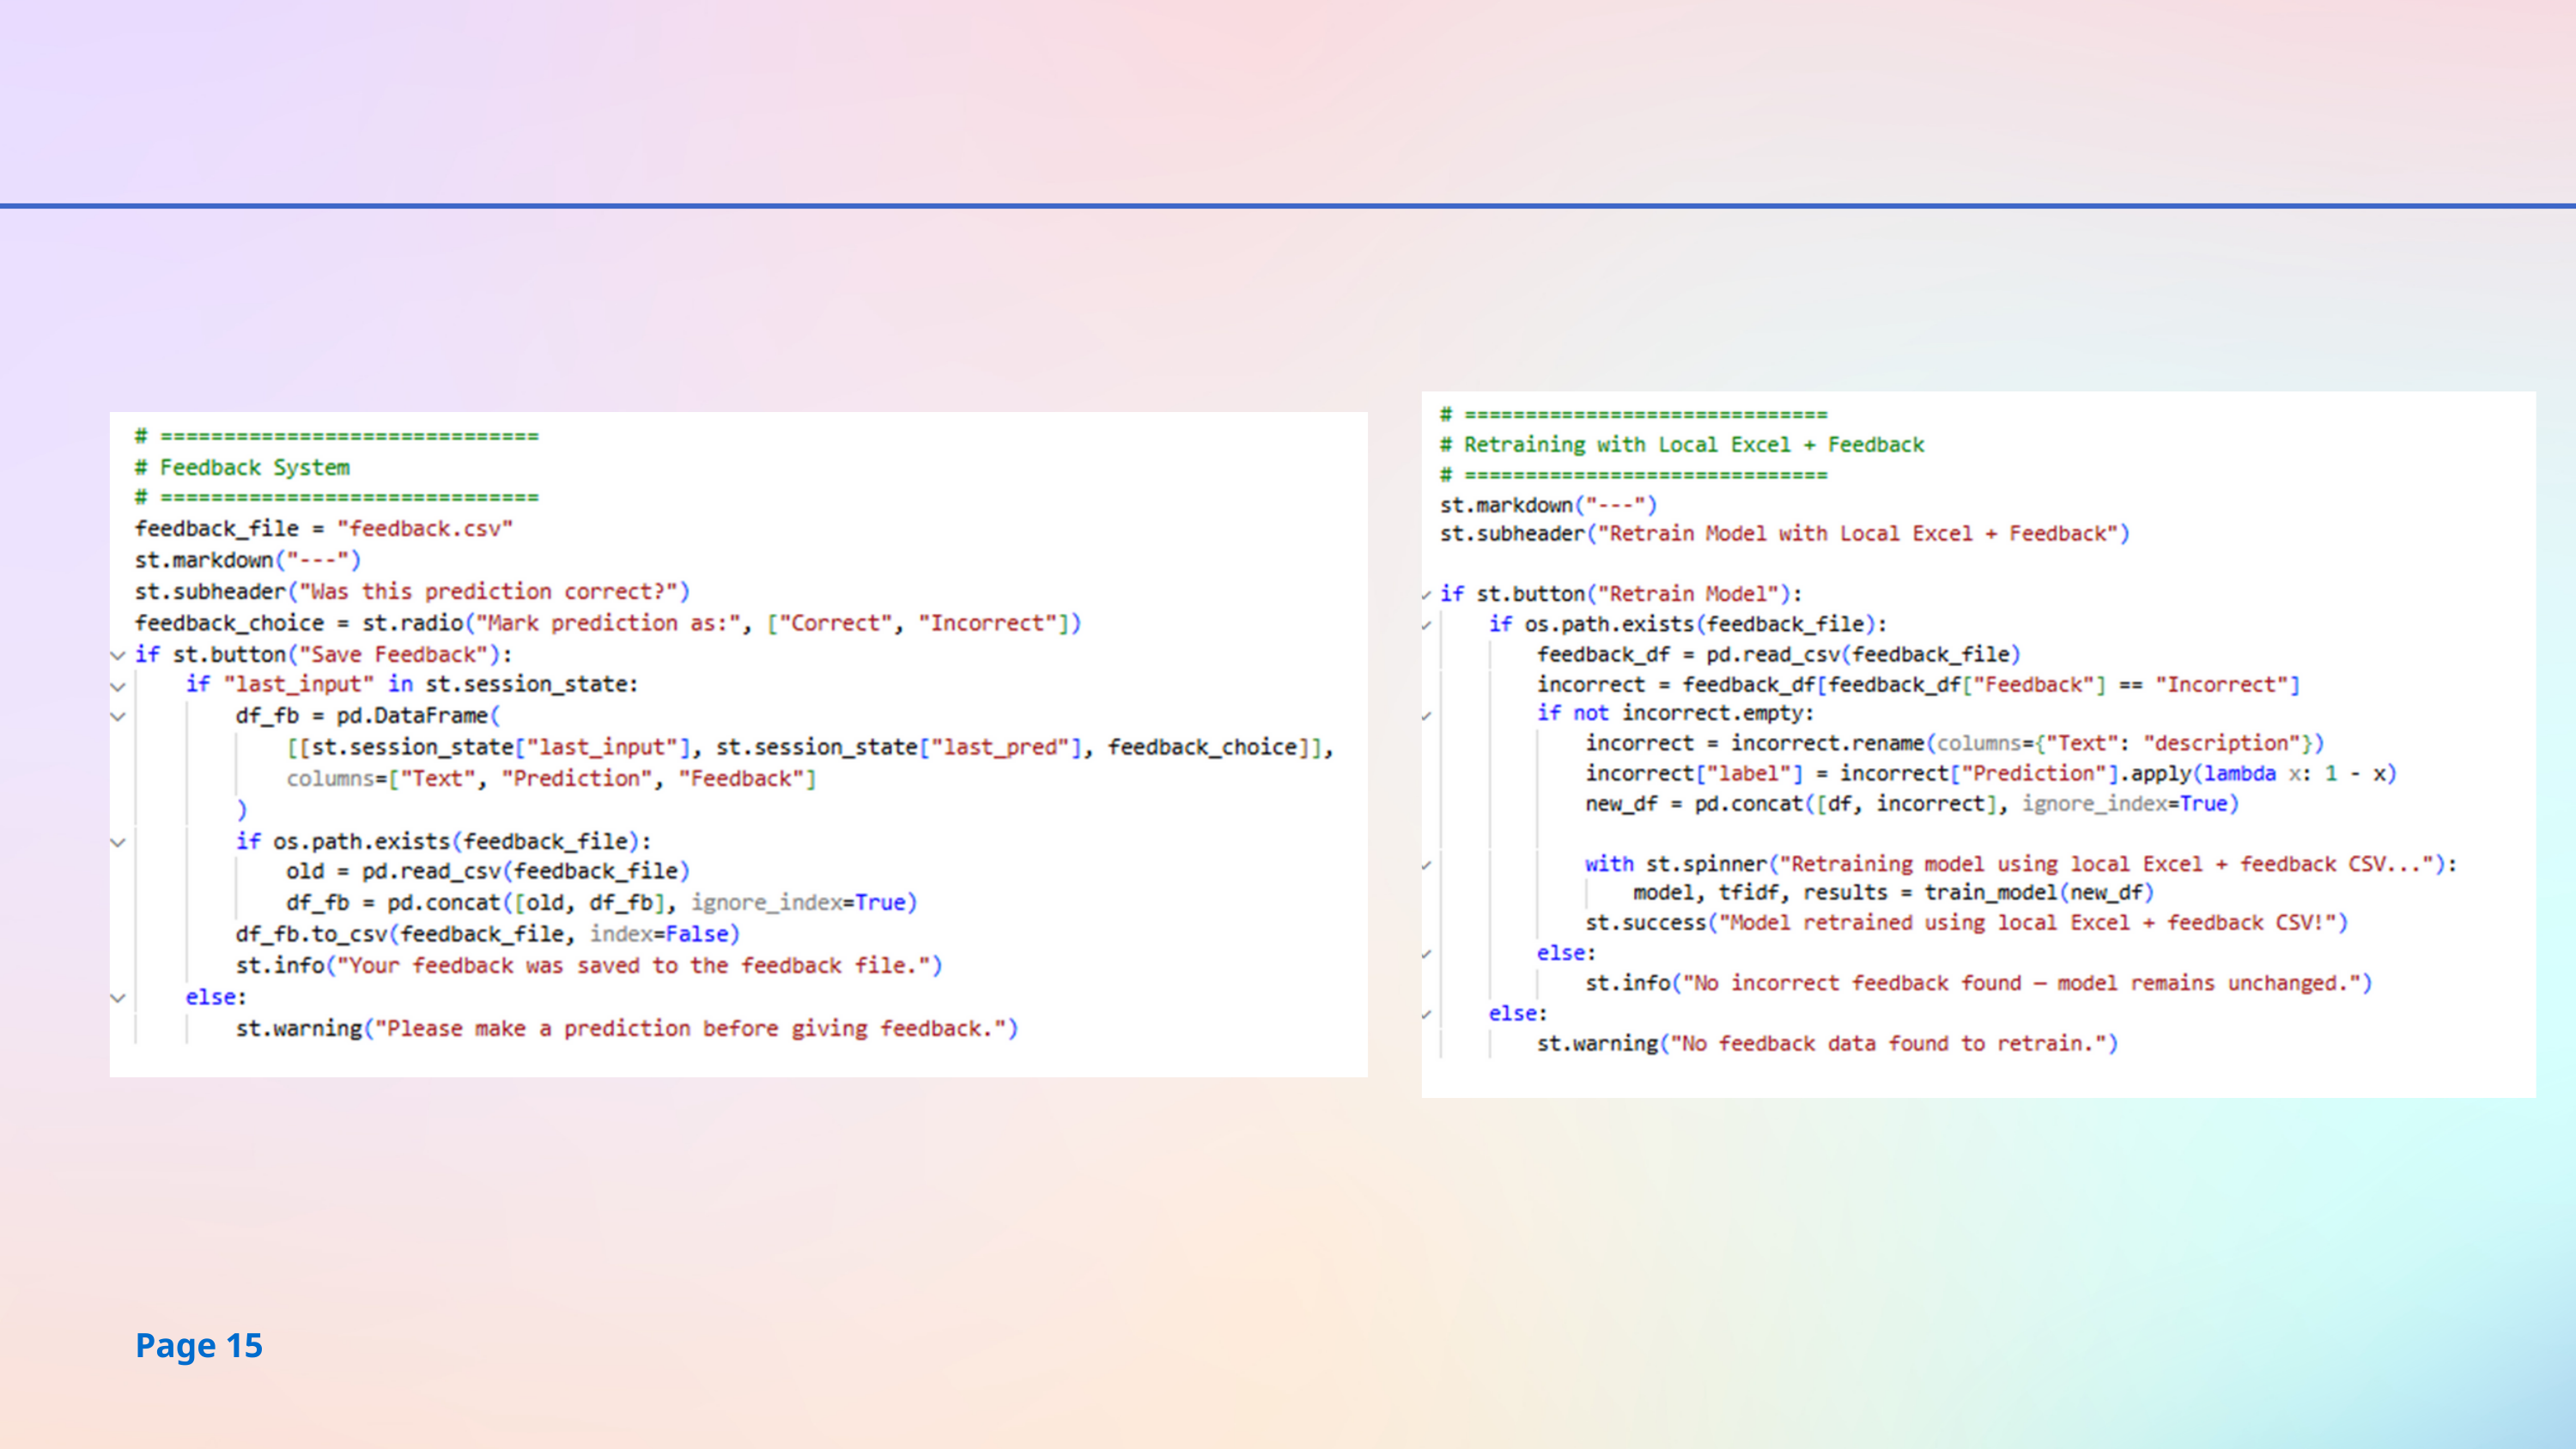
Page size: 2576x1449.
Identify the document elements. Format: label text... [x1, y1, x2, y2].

text_box Page 15 [135, 1318, 363, 1365]
text_box [1421, 391, 2537, 1098]
text_box [0, 0, 2576, 206]
text_box [1826, 971, 2576, 1449]
text_box [109, 412, 1369, 1077]
text_box [0, 207, 2576, 1449]
